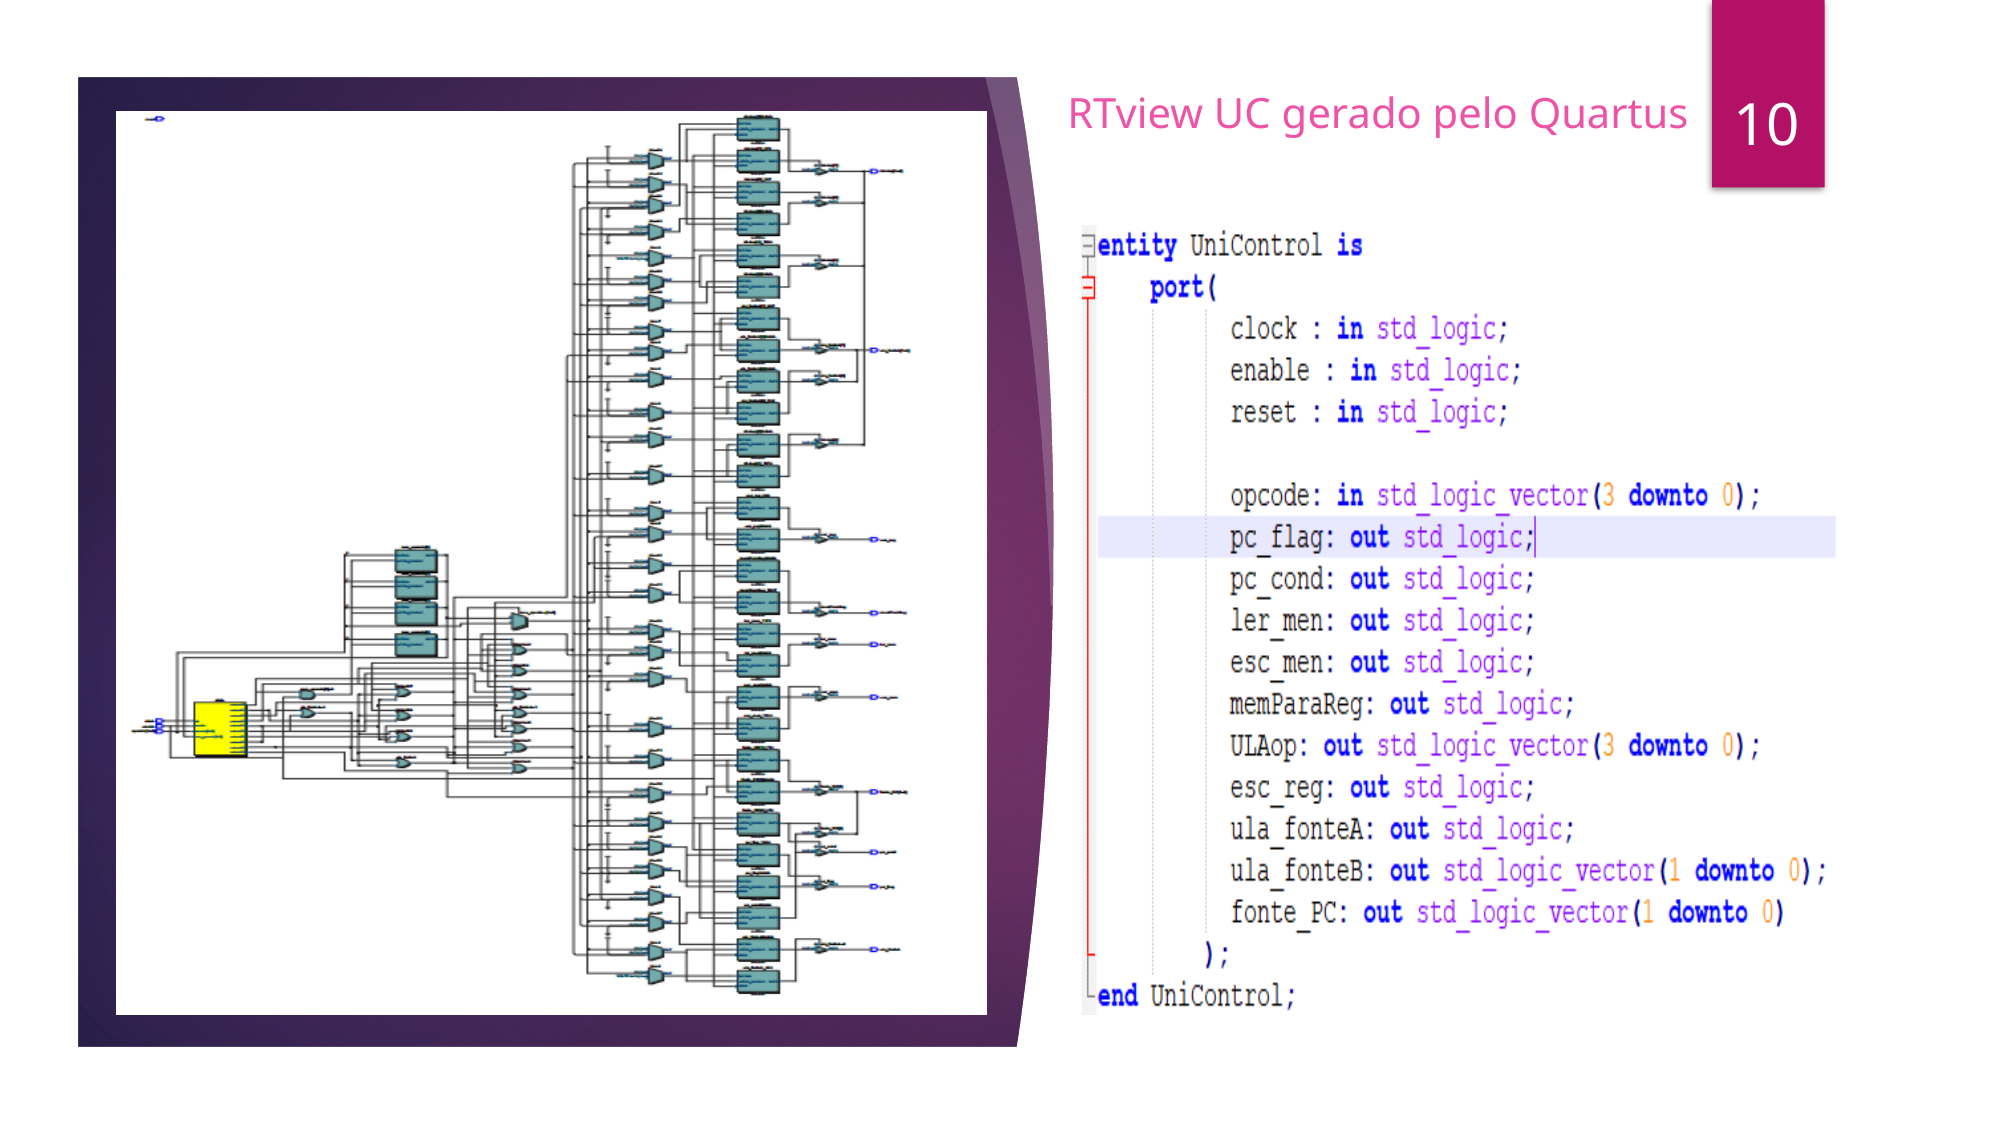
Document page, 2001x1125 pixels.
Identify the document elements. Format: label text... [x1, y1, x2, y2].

slide_number 10 [1753, 48, 1836, 175]
list RTview UC gerado pelo Quartus [1052, 48, 1753, 176]
picture [1081, 225, 1836, 1016]
picture [116, 111, 987, 1016]
